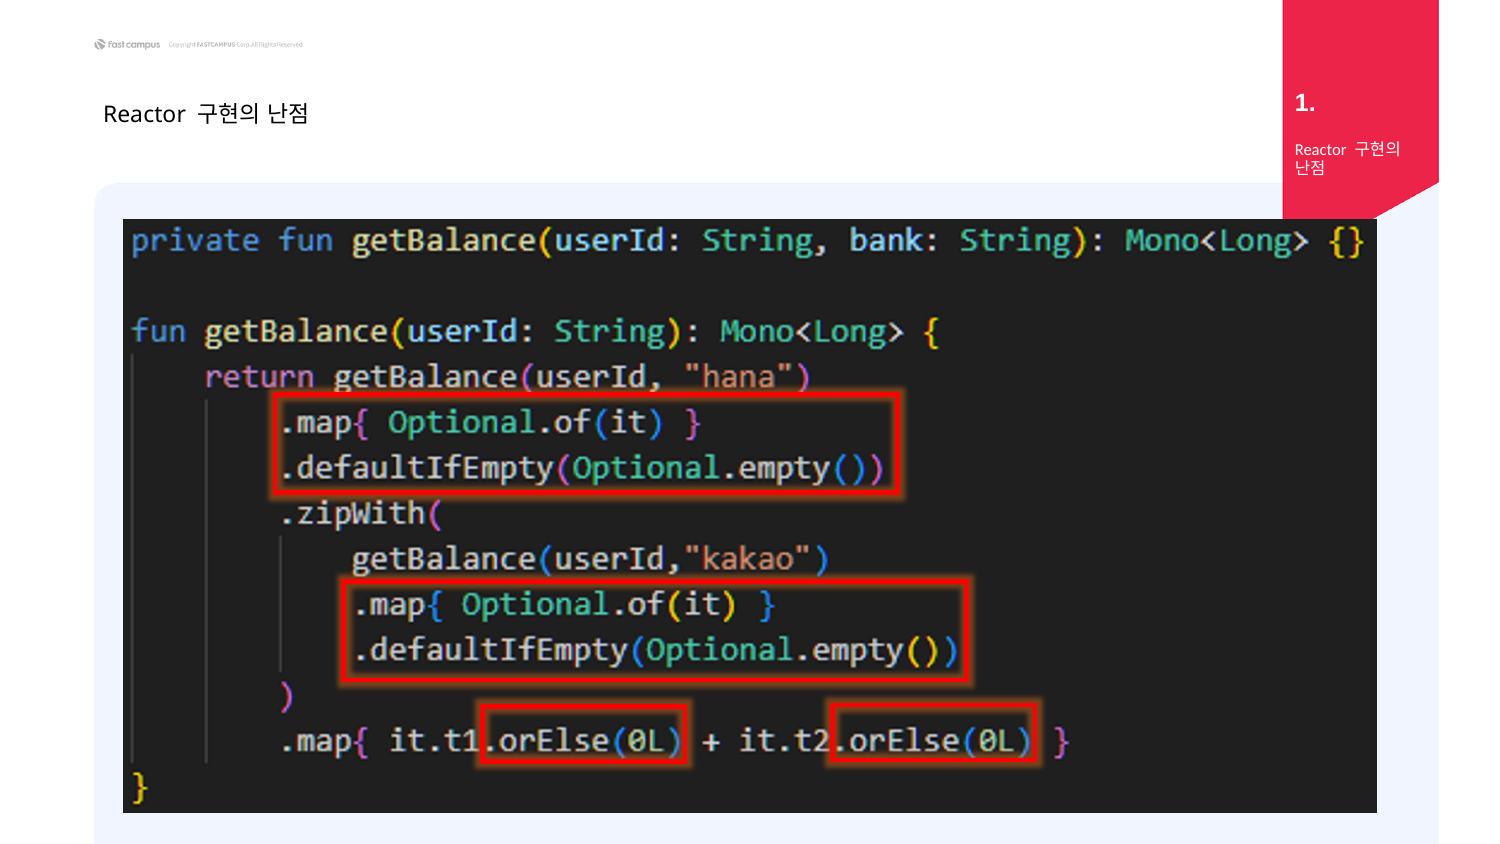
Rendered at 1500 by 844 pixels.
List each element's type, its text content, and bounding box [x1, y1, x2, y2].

text_box 1. [1281, 86, 1438, 135]
text_box Reactor 구현의 난점 [1281, 135, 1438, 184]
title Reactor 구현의 난점 [103, 95, 1281, 167]
picture [0, 0, 1500, 844]
